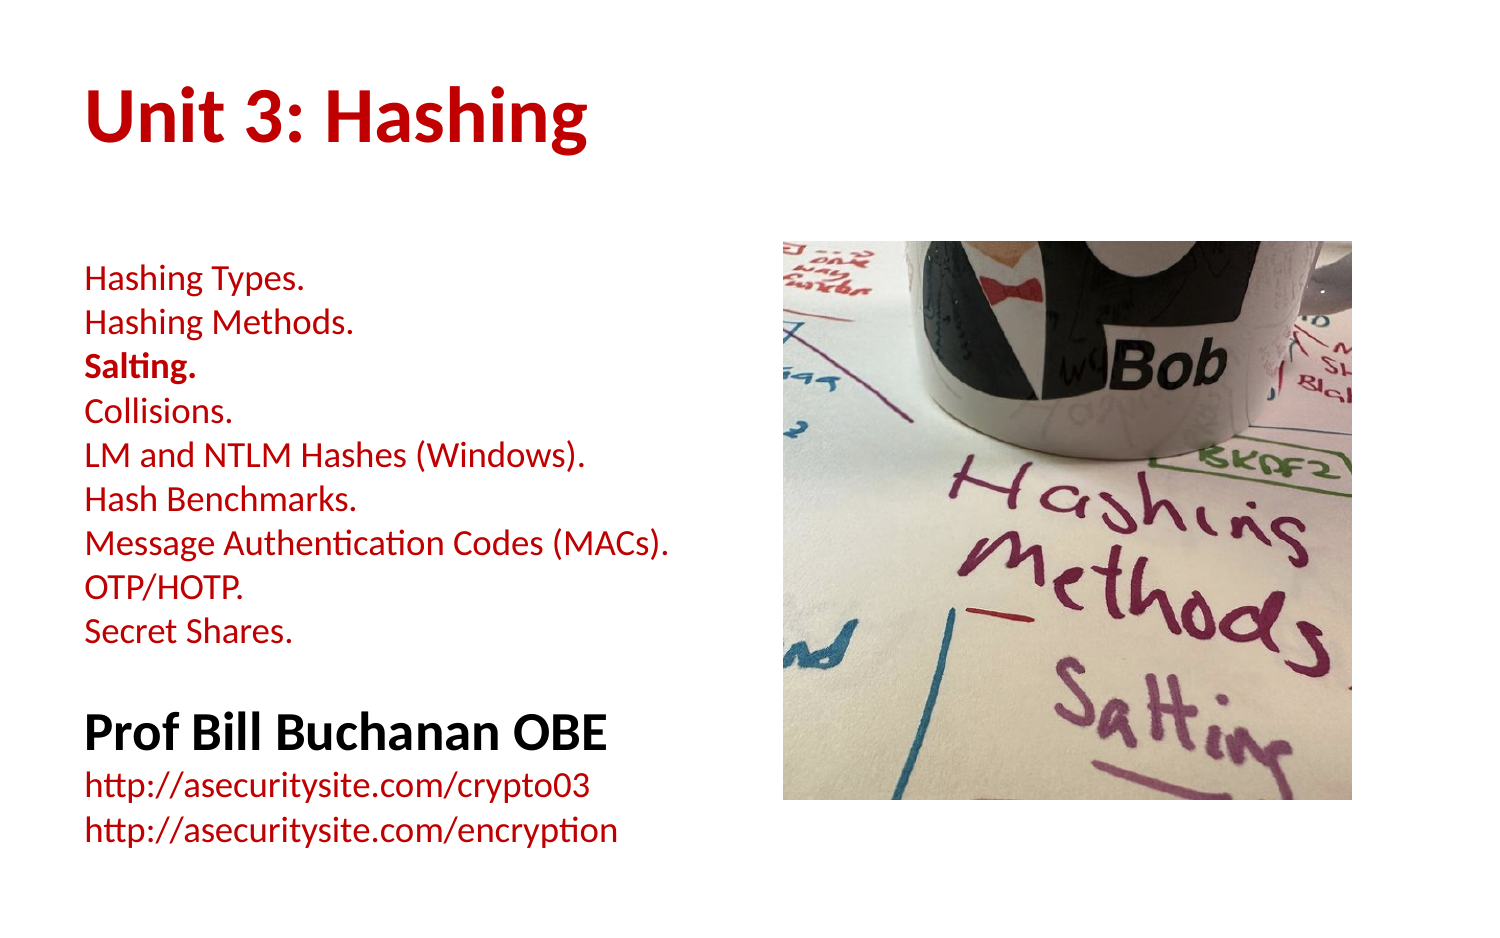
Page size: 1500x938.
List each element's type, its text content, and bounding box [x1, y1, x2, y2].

title Unit 3: Hashing Hashing Types. Hashing Methods. Salting. Collisions. LM and NTLM Hashes (Windows). Hash Benchmarks. Message Authentication Codes (MACs). OTP/HOTP. Secret Shares. Prof Bill Buchanan OBE http://asecuritysite.com/crypto03 http://asecuritysite.com/encryption [76, 41, 952, 915]
picture [783, 241, 1353, 800]
